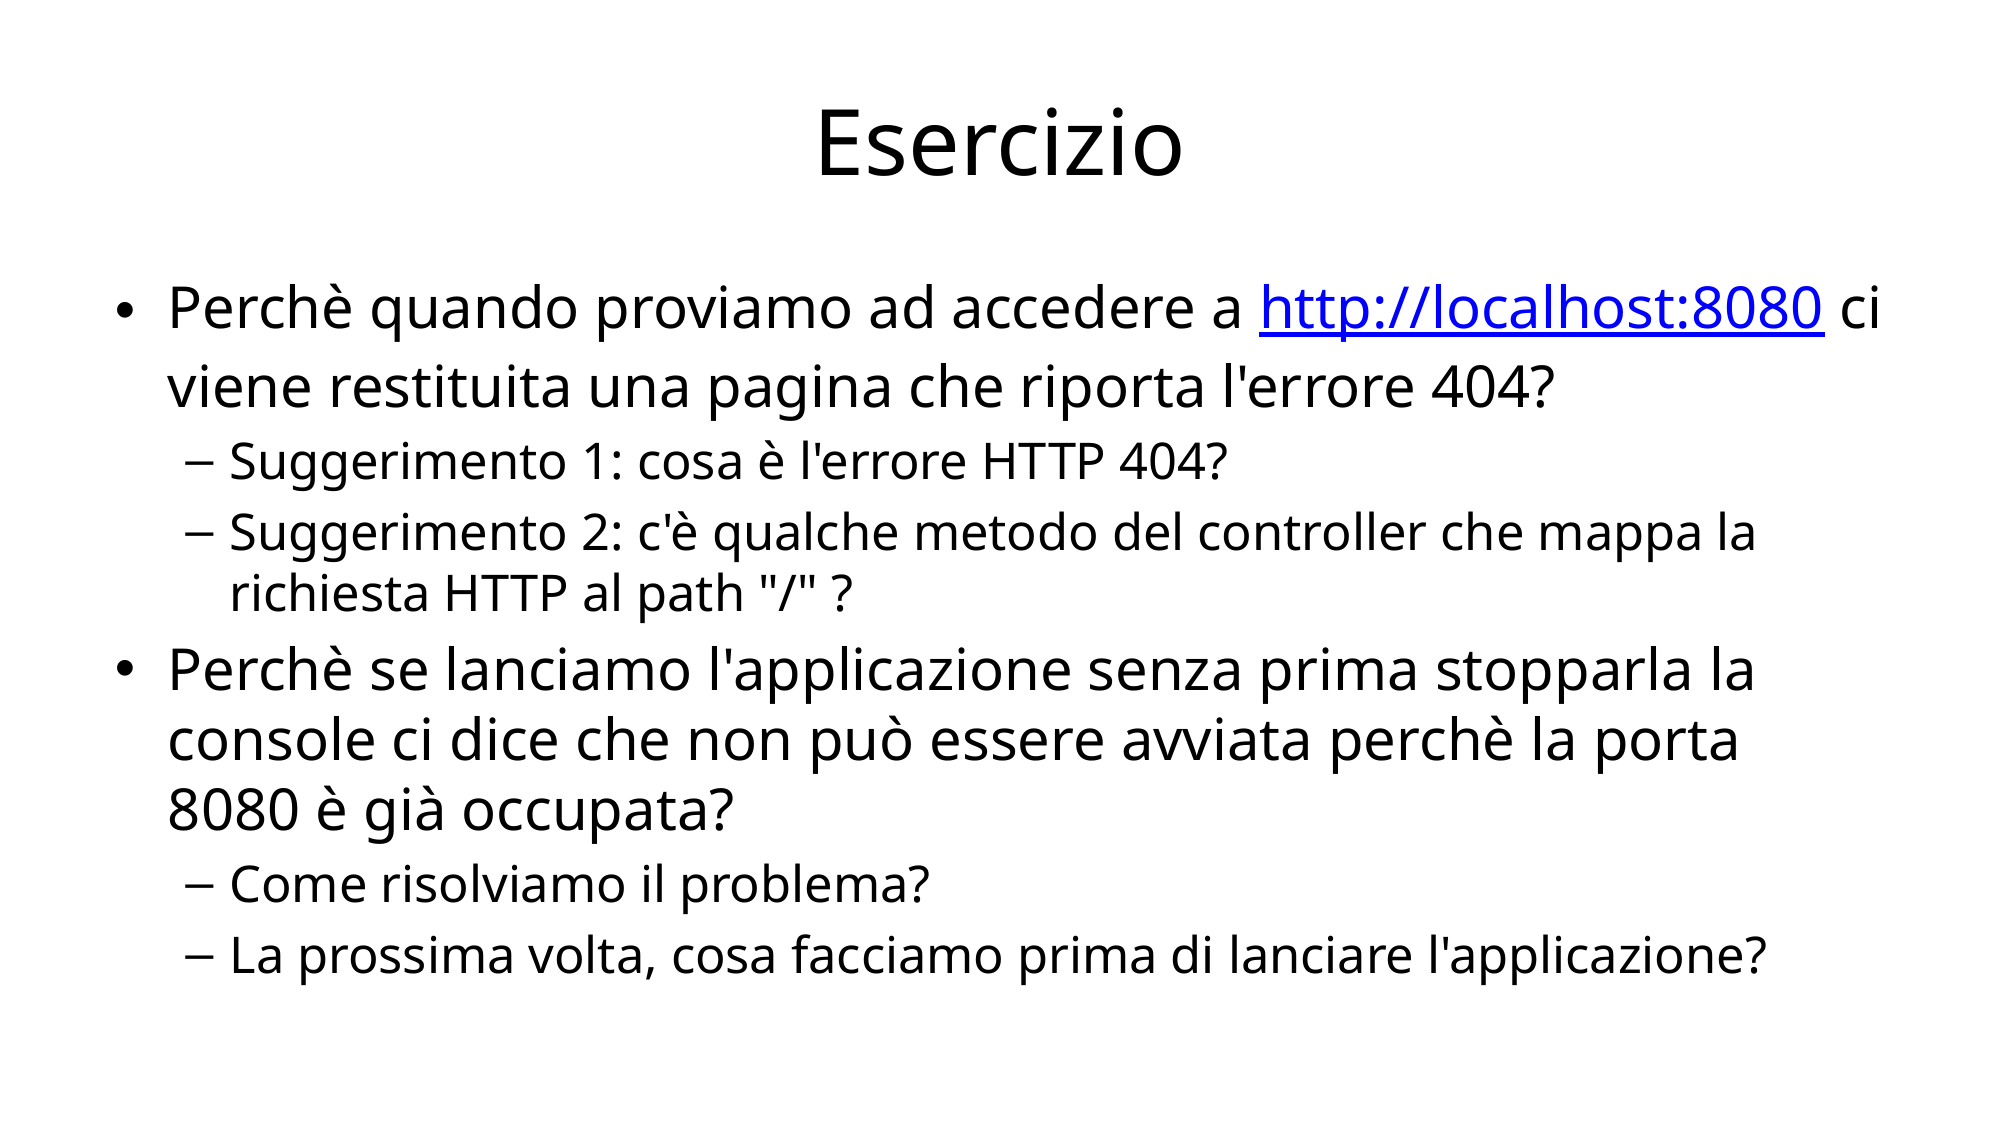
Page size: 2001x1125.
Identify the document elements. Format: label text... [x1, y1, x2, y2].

list Perchè quando proviamo ad accedere a http://localhost:8080 ci viene restituita una pagina che riporta l'errore 404? Suggerimento 1: cosa è l'errore HTTP 404? Suggerimento 2: c'è qualche metodo del controller che mappa la richiesta HTTP al path "/" ? Perchè se lanciamo l'applicazione senza prima stopparla la console ci dice che non può essere avviata perchè la porta 8080 è già occupata? Come risolviamo il problema? La prossima volta, cosa facciamo prima di lanciare l'applicazione? [99, 262, 1900, 1005]
title Esercizio [99, 45, 1900, 233]
